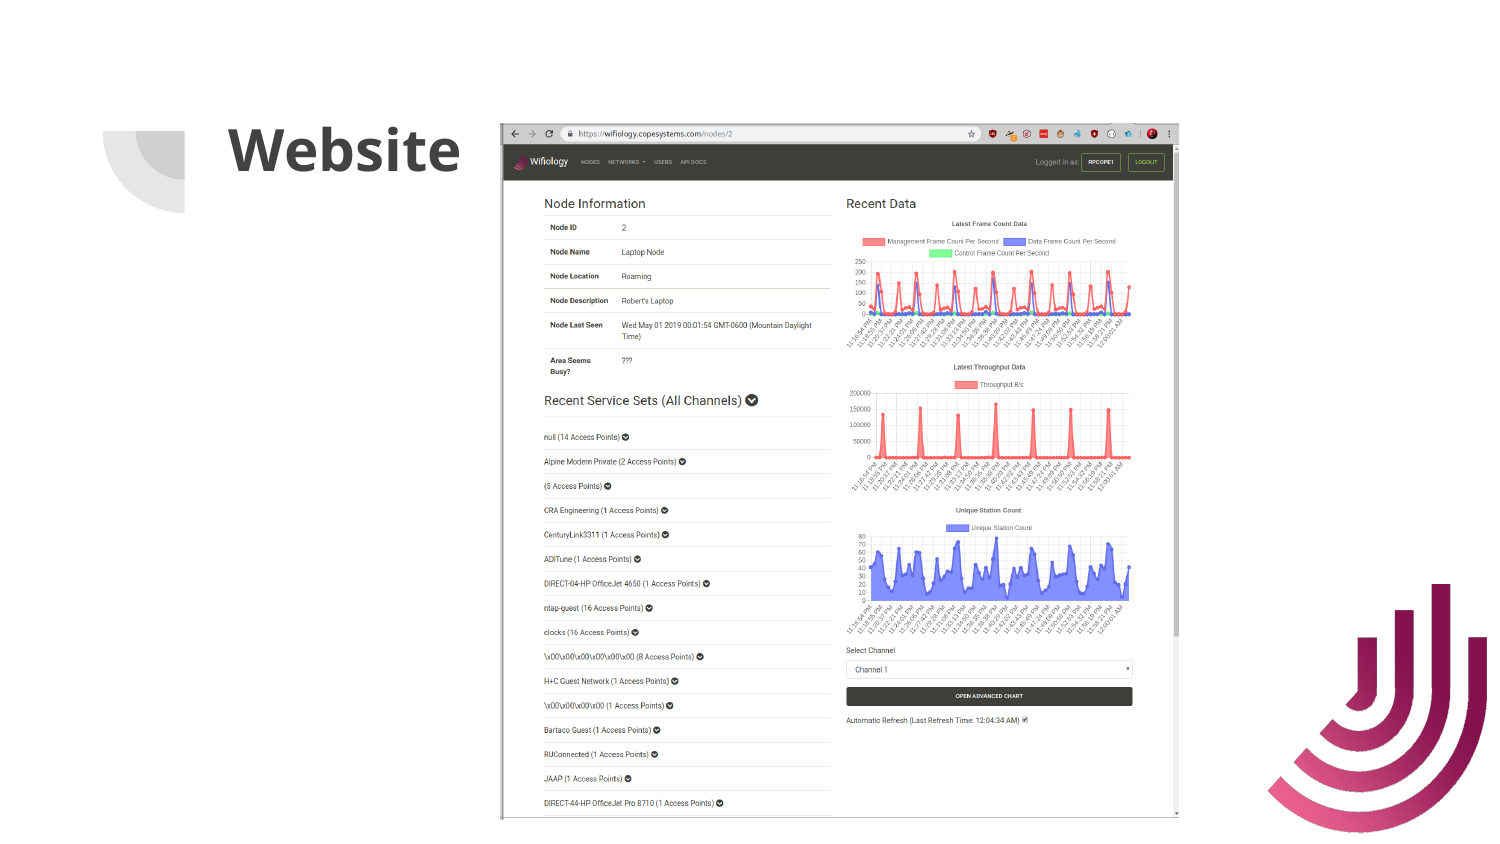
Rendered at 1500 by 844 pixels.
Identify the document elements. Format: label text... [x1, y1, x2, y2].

title Website [213, 98, 1368, 263]
picture [1231, 575, 1500, 844]
picture [499, 123, 1179, 820]
